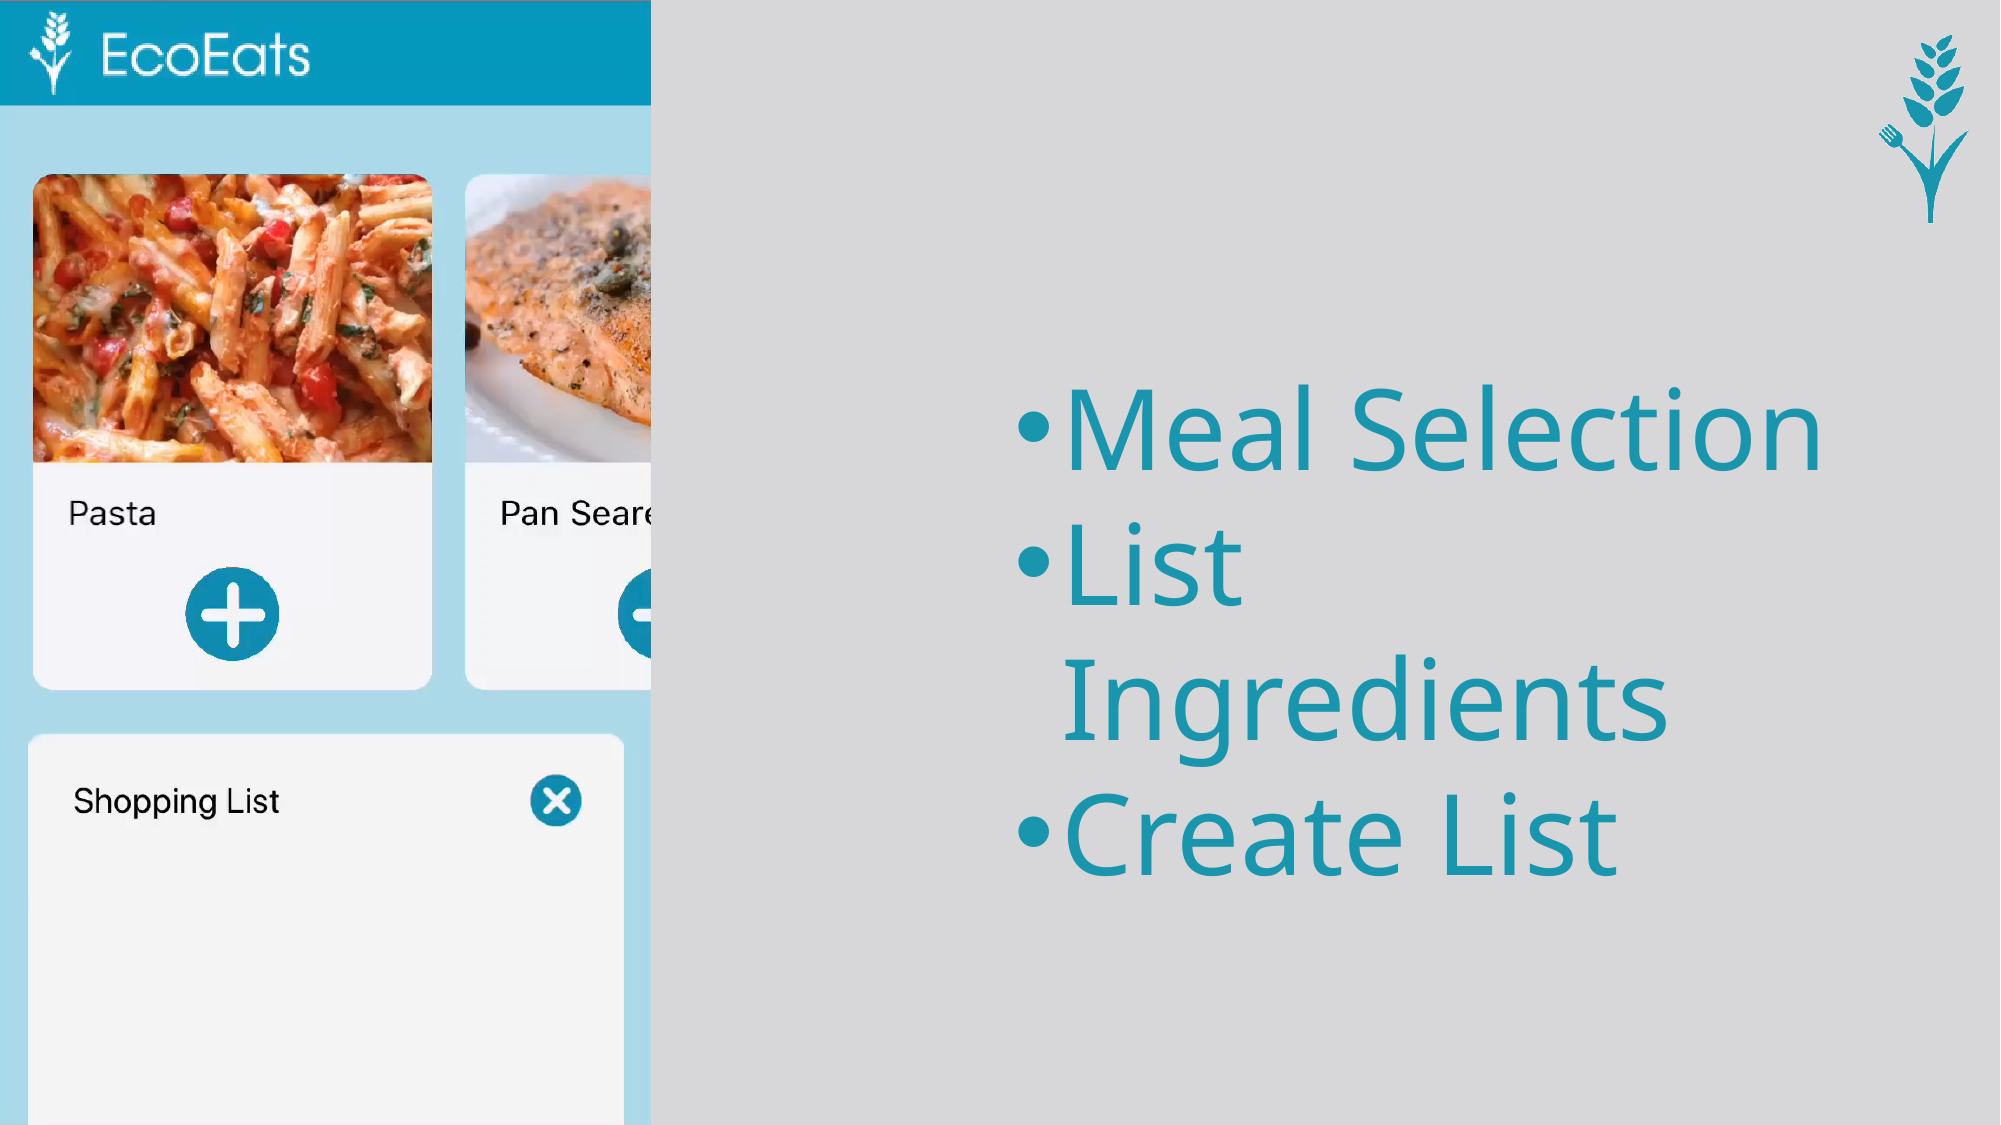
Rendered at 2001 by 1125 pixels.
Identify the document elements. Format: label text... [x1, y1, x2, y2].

text_box Meal Selection List Ingredients Create List [999, 350, 1875, 906]
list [0, 0, 652, 1125]
picture [1868, 17, 1981, 235]
